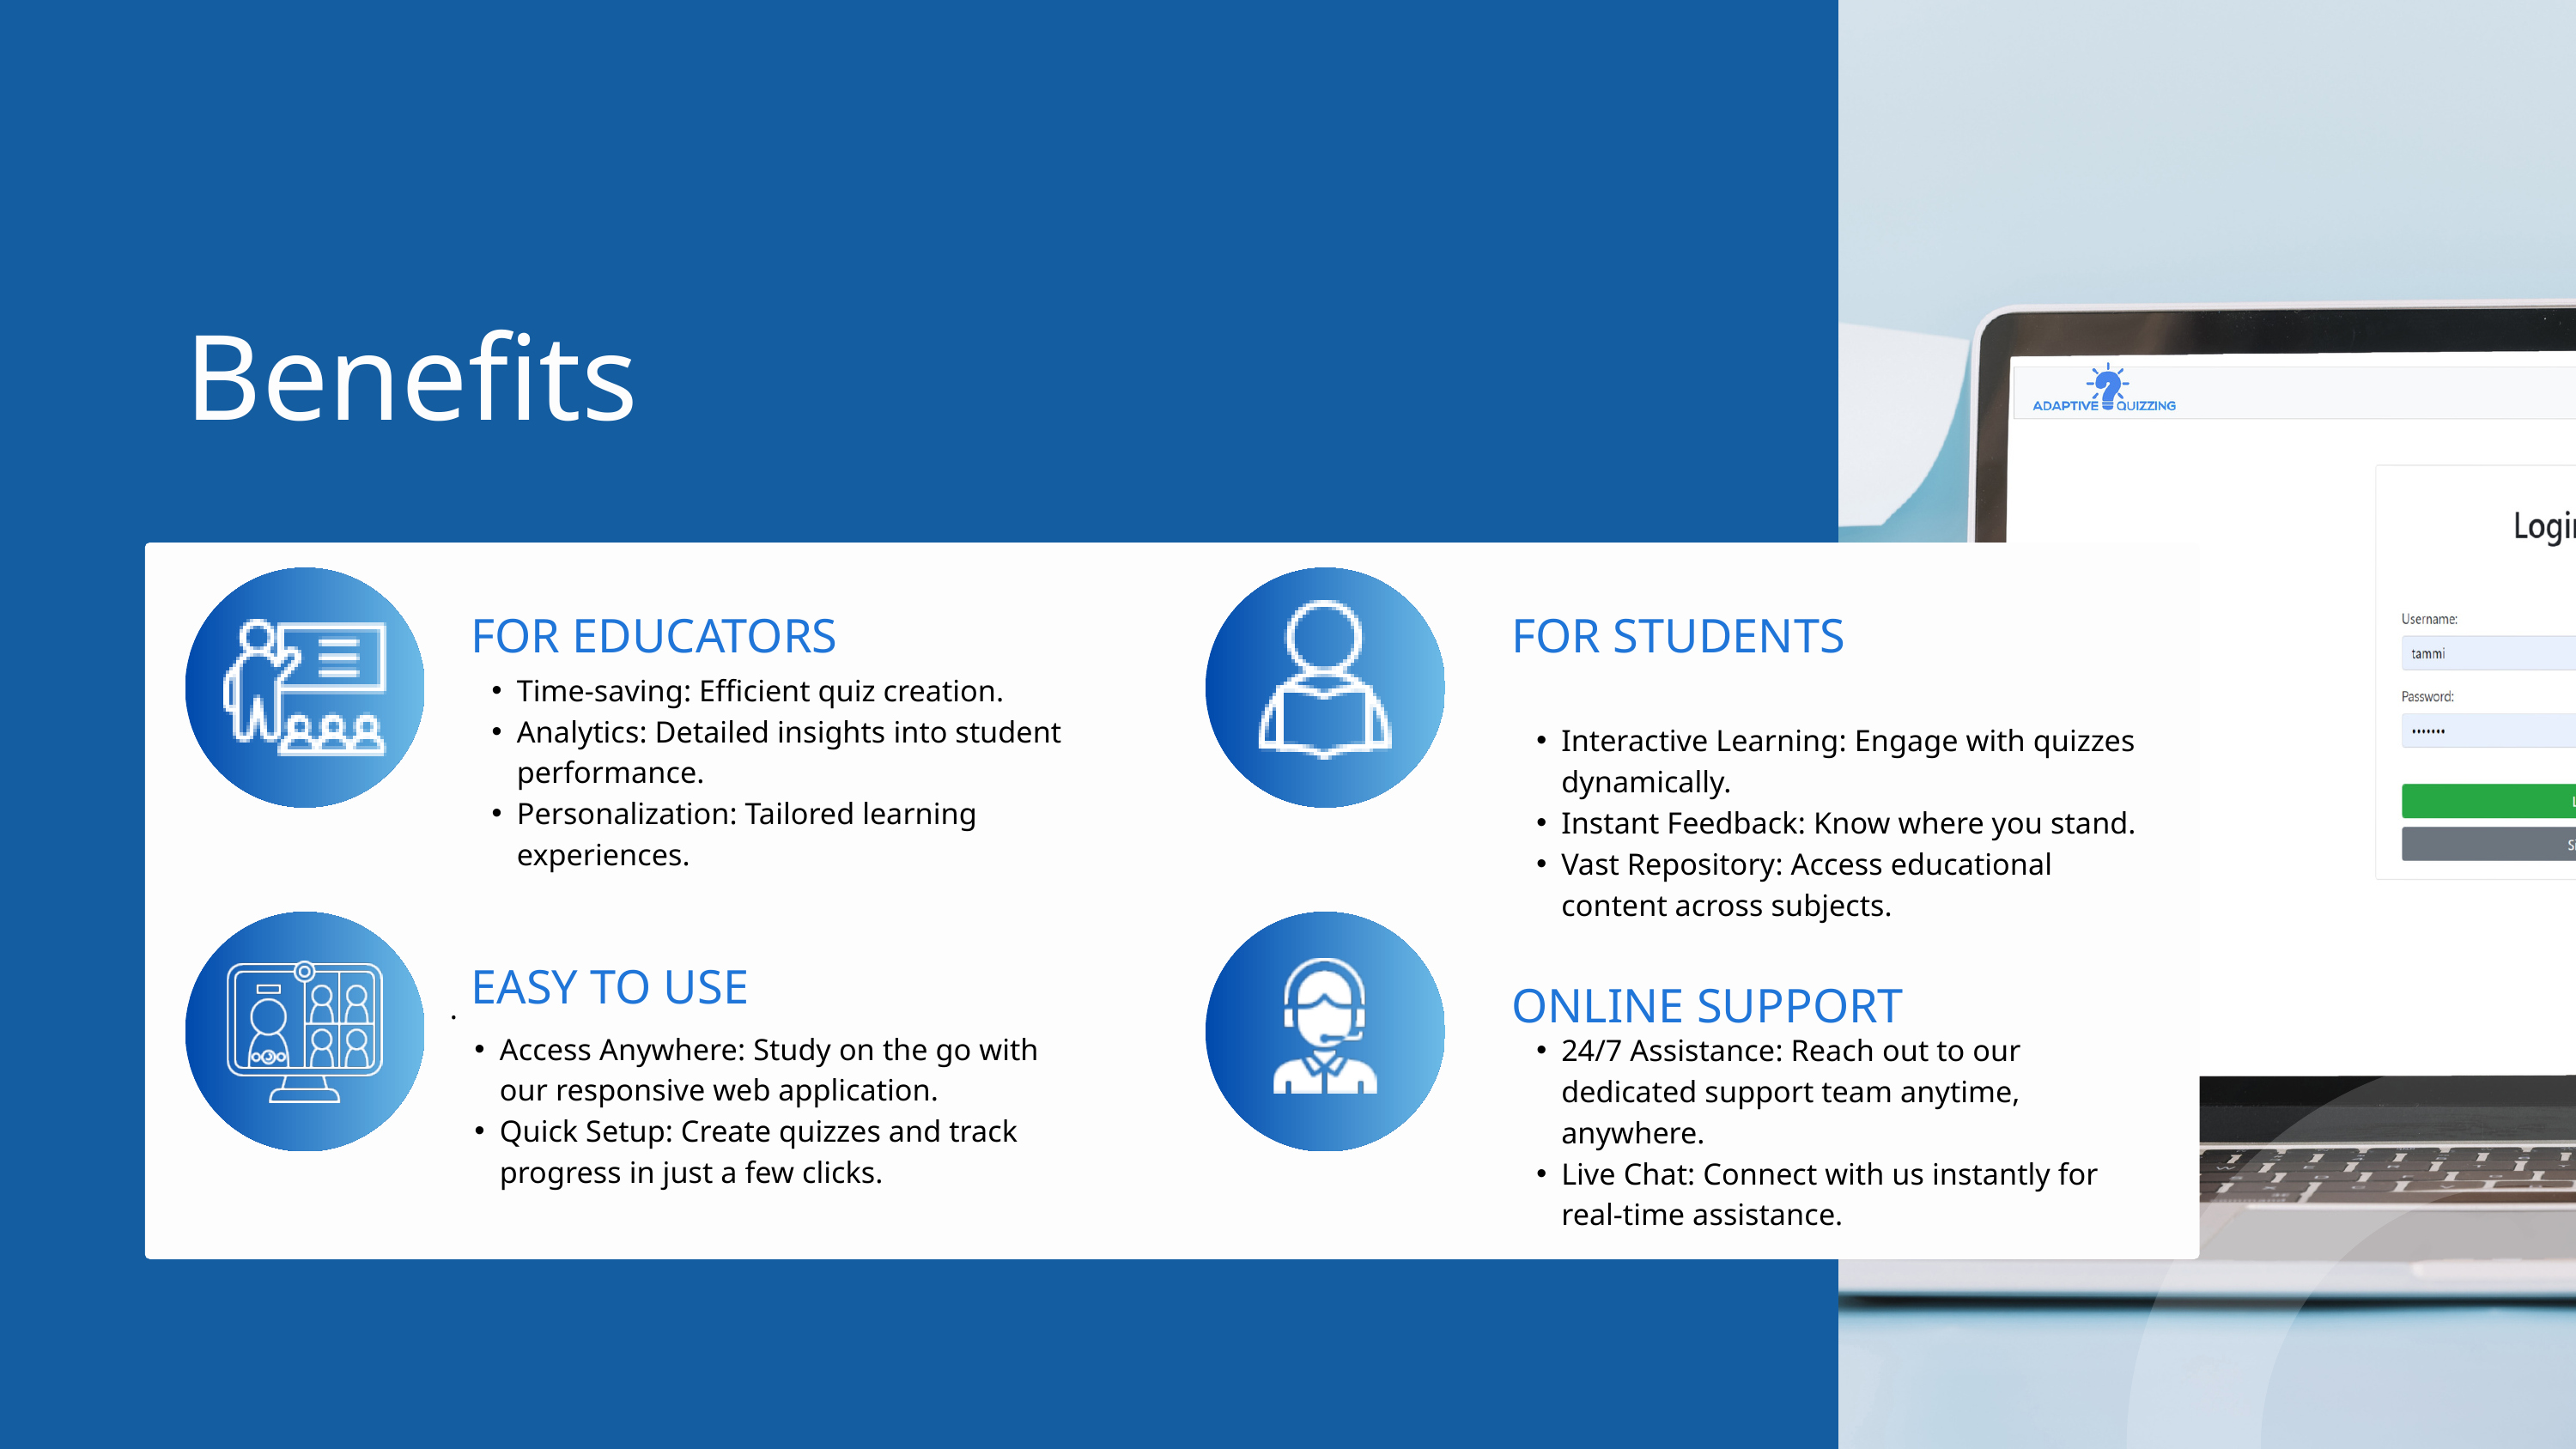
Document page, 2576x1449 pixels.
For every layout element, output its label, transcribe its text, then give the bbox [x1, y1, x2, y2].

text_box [185, 567, 2160, 1259]
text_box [2193, 1118, 2576, 1449]
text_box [144, 542, 2200, 1260]
text_box [1838, 0, 2576, 1116]
text_box [1838, 1269, 2169, 1449]
text_box Benefits [185, 278, 999, 445]
